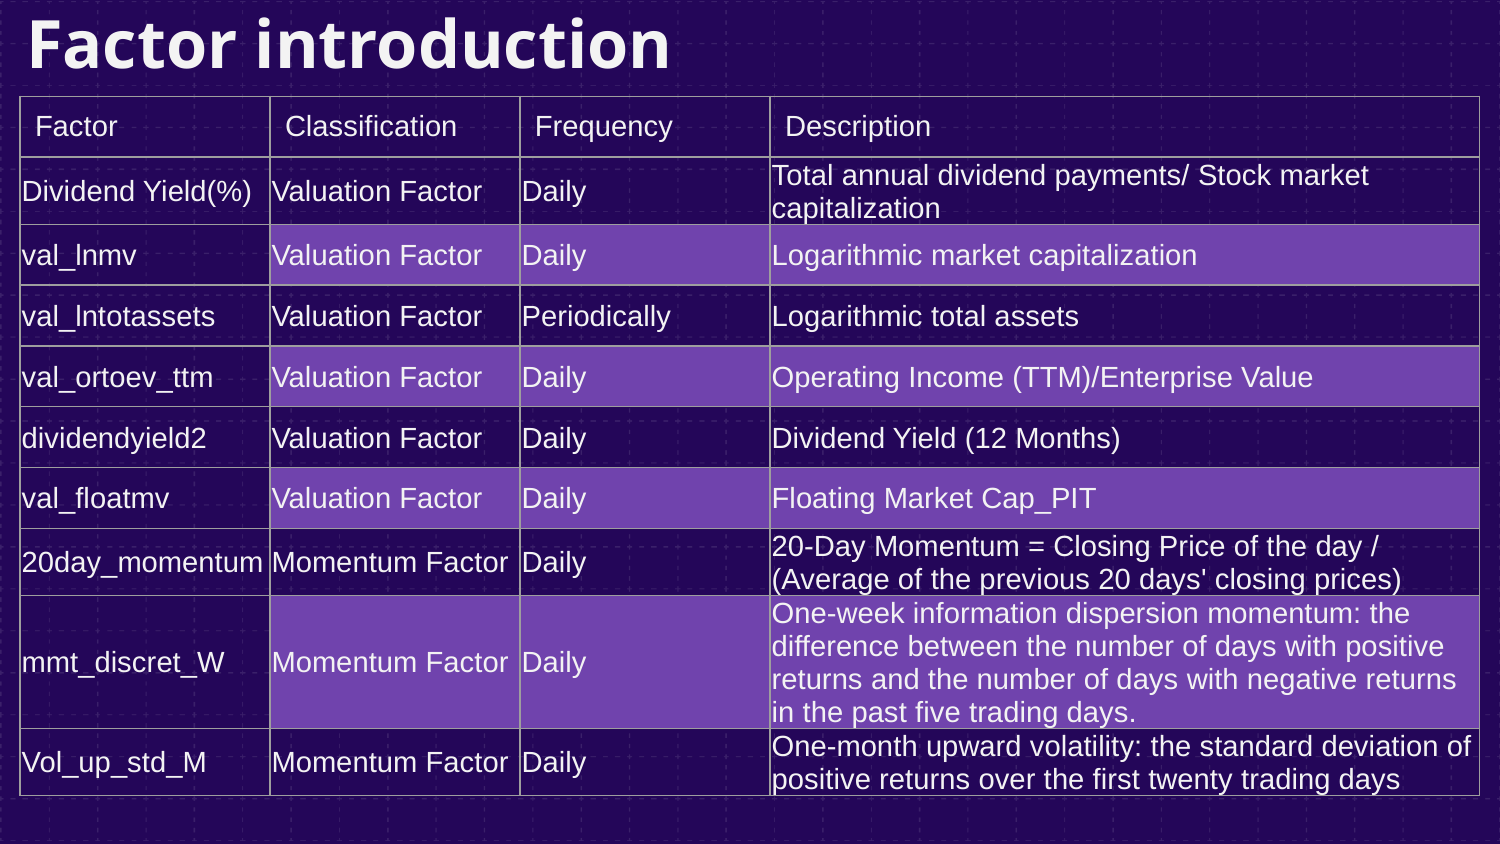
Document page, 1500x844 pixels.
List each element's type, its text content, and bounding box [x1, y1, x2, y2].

table_cell Dividend Yield (12 Months) [771, 407, 1479, 467]
title Factor introduction [11, 0, 1275, 82]
table_header Description [771, 97, 1479, 156]
table_cell Daily [521, 225, 769, 284]
table_cell Logarithmic market capitalization [771, 225, 1479, 284]
table_cell val_lntotassets [21, 286, 269, 345]
table_cell Daily [521, 468, 769, 528]
table_cell dividendyield2 [21, 407, 269, 467]
table_cell Momentum Factor [271, 729, 519, 795]
table_cell Valuation Factor [271, 468, 519, 528]
table_cell Vol_up_std_M [21, 729, 269, 795]
table_cell Valuation Factor [271, 347, 519, 406]
table_cell One-month upward volatility: the standard deviation of positive returns over the first twenty trading days [771, 729, 1479, 795]
table_cell Valuation Factor [271, 286, 519, 345]
table_cell Daily [521, 347, 769, 406]
table_cell One-week information dispersion momentum: the difference between the number of days with positive returns and the number of days with negative returns in the past five trading days. [771, 596, 1479, 728]
table_cell Daily [521, 596, 769, 728]
table_cell mmt_discret_W [21, 596, 269, 728]
table_cell Momentum Factor [271, 596, 519, 728]
table_cell Valuation Factor [271, 158, 519, 224]
table_cell Daily [521, 529, 769, 595]
table_cell 20day_momentum [21, 529, 269, 595]
table_cell val_floatmv [21, 468, 269, 528]
table_cell Floating Market Cap_PIT [771, 468, 1479, 528]
table_cell Periodically [521, 286, 769, 345]
table_header Frequency [521, 97, 769, 156]
table_cell Valuation Factor [271, 225, 519, 284]
table_cell 20-Day Momentum = Closing Price of the day / (Average of the previous 20 days' closing prices) [771, 529, 1479, 595]
table_header Classification [271, 97, 519, 156]
table_cell Total annual dividend payments/ Stock market capitalization [771, 158, 1479, 224]
table_cell val_ortoev_ttm [21, 347, 269, 406]
table_cell Daily [521, 407, 769, 467]
table_cell Valuation Factor [271, 407, 519, 467]
table_cell Daily [521, 729, 769, 795]
table_cell Logarithmic total assets [771, 286, 1479, 345]
table_cell Operating Income (TTM)/Enterprise Value [771, 347, 1479, 406]
table_cell Dividend Yield(%) [21, 158, 269, 224]
table_cell val_lnmv [21, 225, 269, 284]
table_header Factor [21, 97, 269, 156]
table_cell Momentum Factor [271, 529, 519, 595]
table_cell Daily [521, 158, 769, 224]
